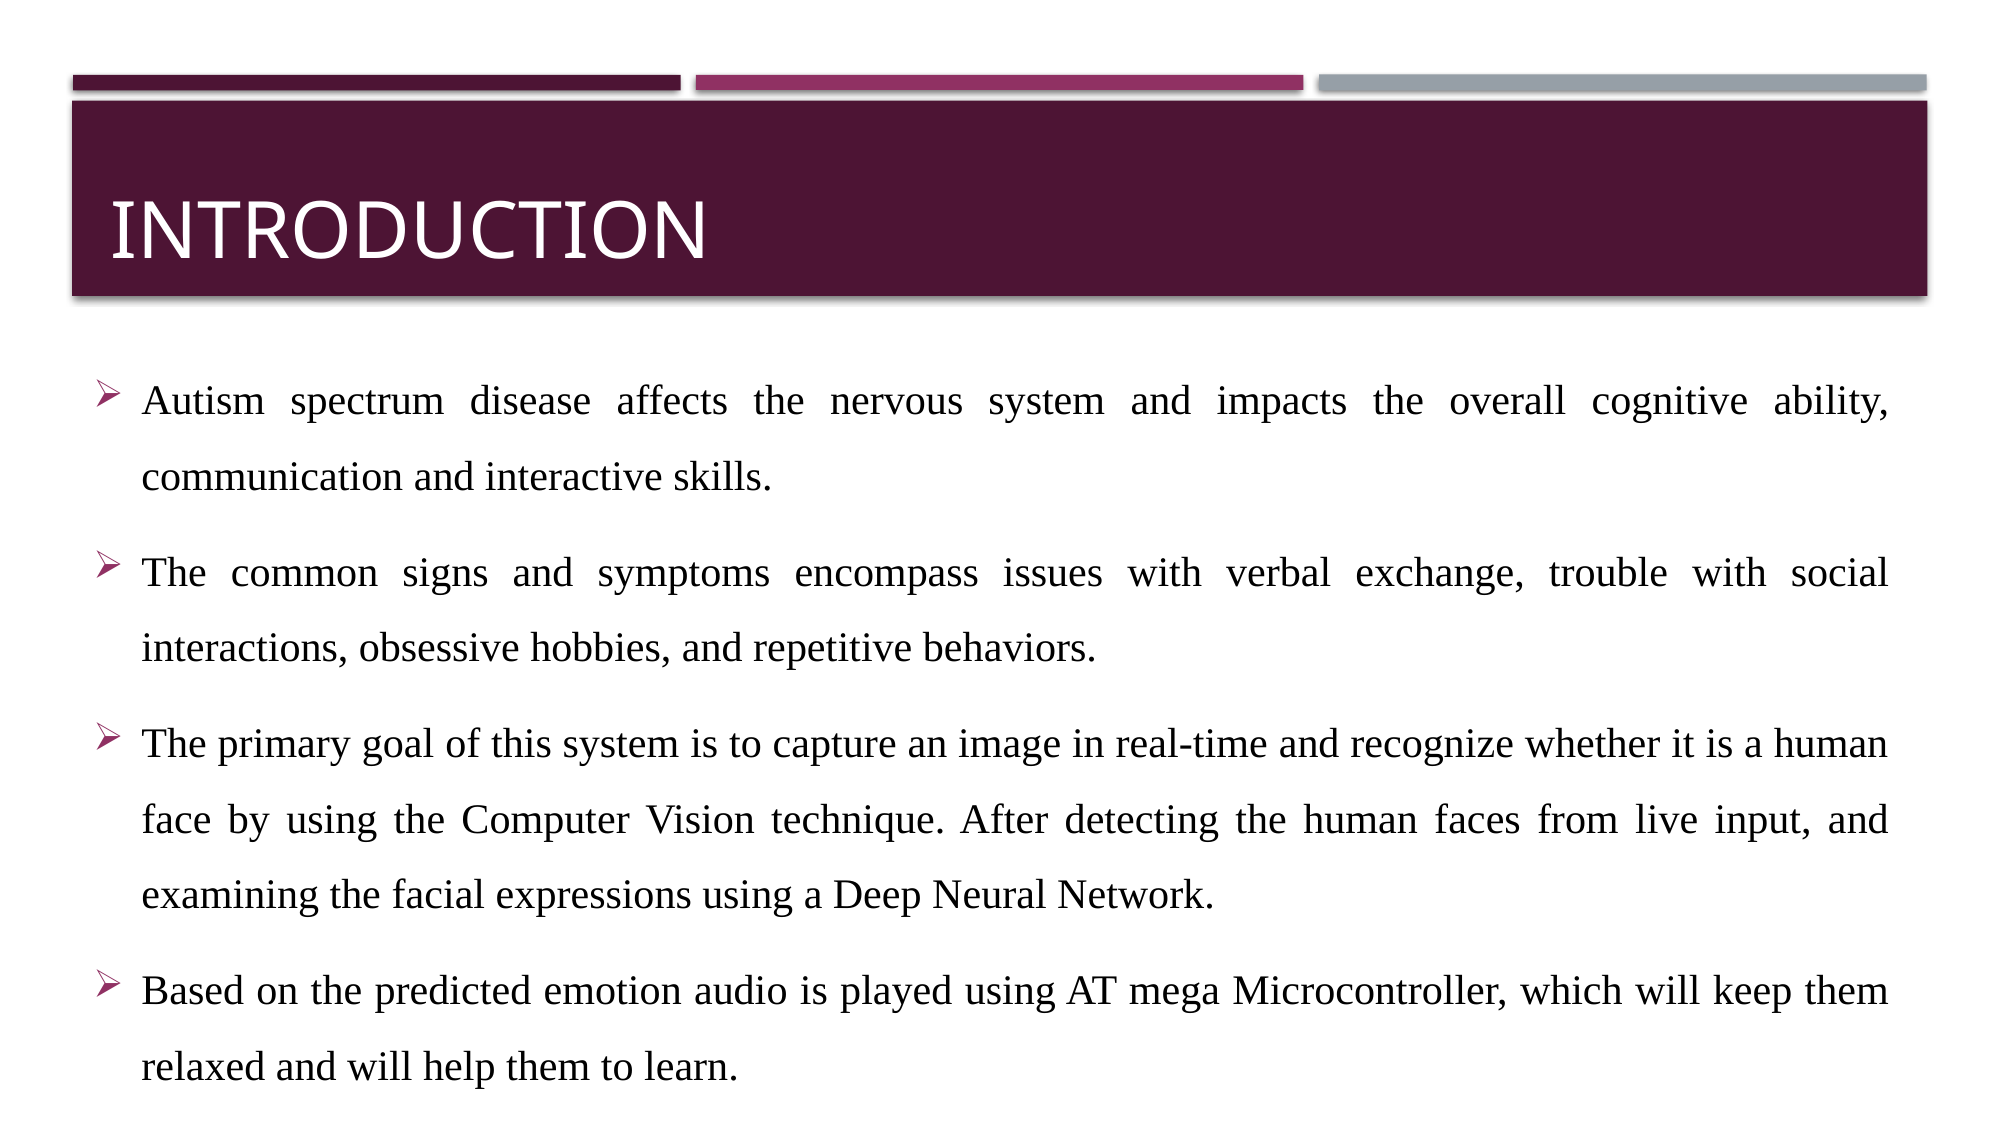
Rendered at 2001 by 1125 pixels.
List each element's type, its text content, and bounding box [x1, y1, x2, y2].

title INTRODUCTION [95, 115, 1905, 282]
list Autism spectrum disease affects the nervous system and impacts the overall cognitive ability, communication and interactive skills. The common signs and symptoms encompass issues with verbal exchange, trouble with social interactions, obsessive hobbies, and repetitive behaviors. The primary goal of this system is to capture an image in real-time and recognize whether it is a human face by using the Computer Vision technique. After detecting the human faces from live input, and examining the facial expressions using a Deep Neural Network. Based on the predicted emotion audio is played using AT mega Microcontroller, which will keep them relaxed and will help them to learn. [78, 340, 1905, 1102]
